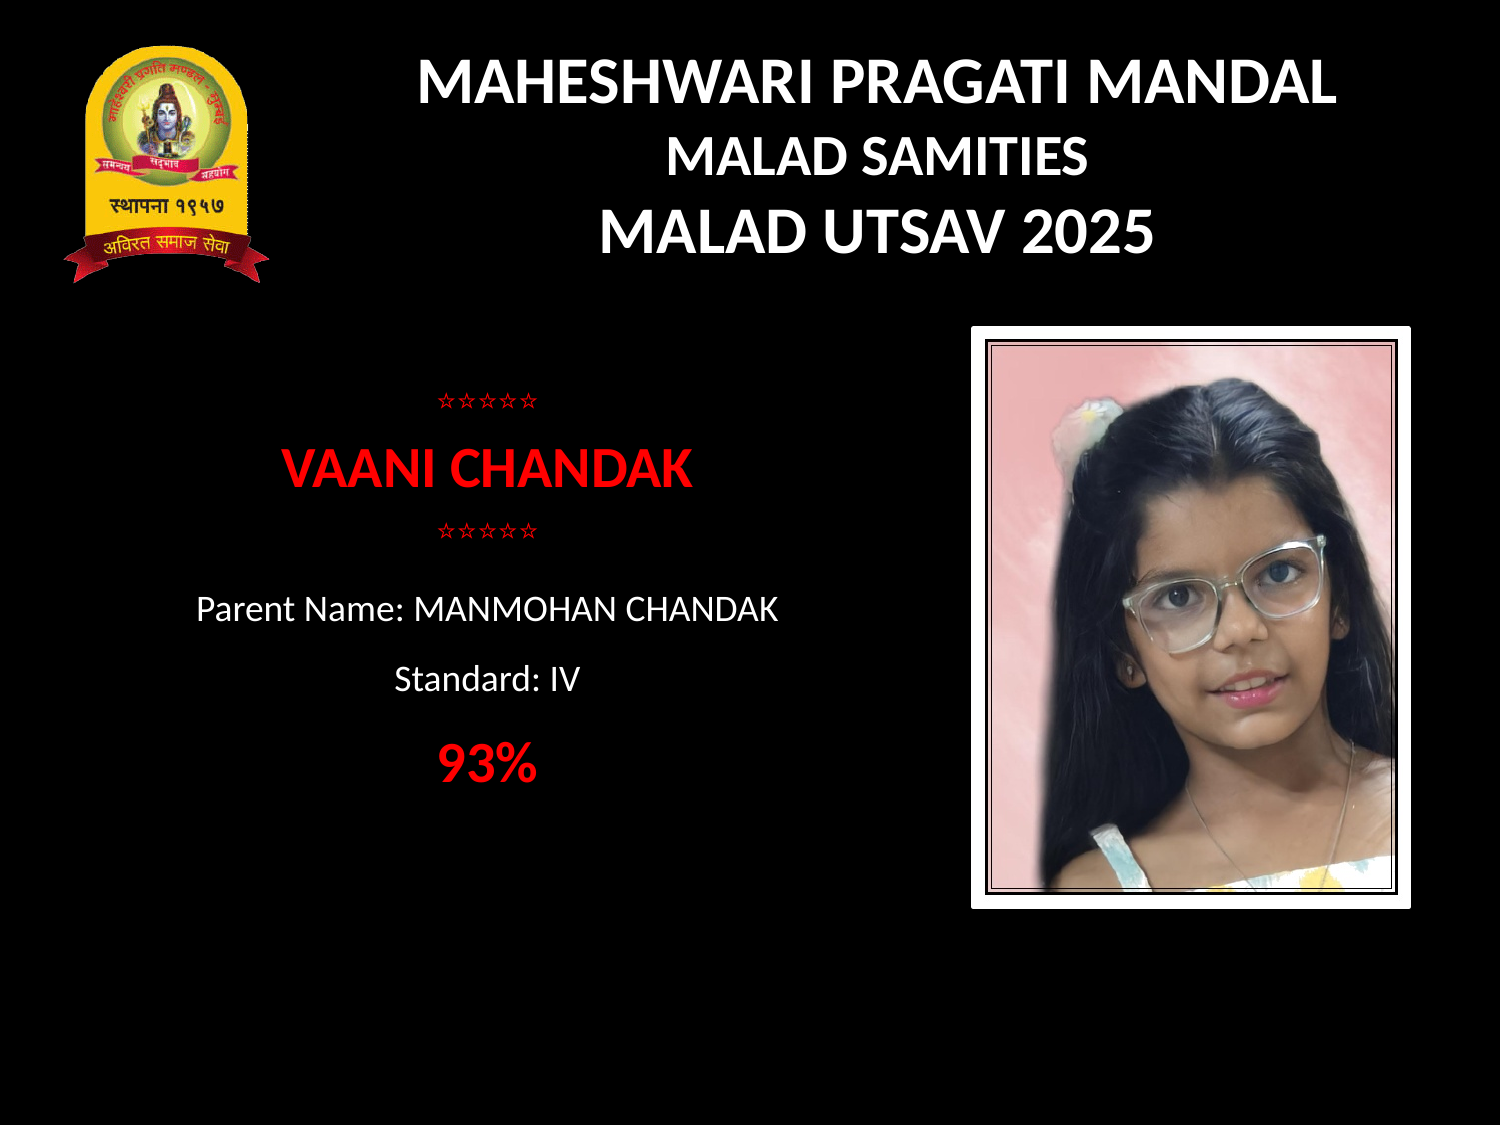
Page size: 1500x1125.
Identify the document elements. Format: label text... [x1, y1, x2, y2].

picture [974, 329, 1408, 907]
picture [29, 29, 297, 301]
text_box MAHESHWARI PRAGATI MANDAL MALAD SAMITIES MALAD UTSAV 2025 [401, 29, 1354, 275]
text_box ⭐⭐⭐⭐⭐ VAANI CHANDAK ⭐⭐⭐⭐⭐ Parent Name: MANMOHAN CHANDAK Standard: IV 93% [74, 374, 900, 802]
